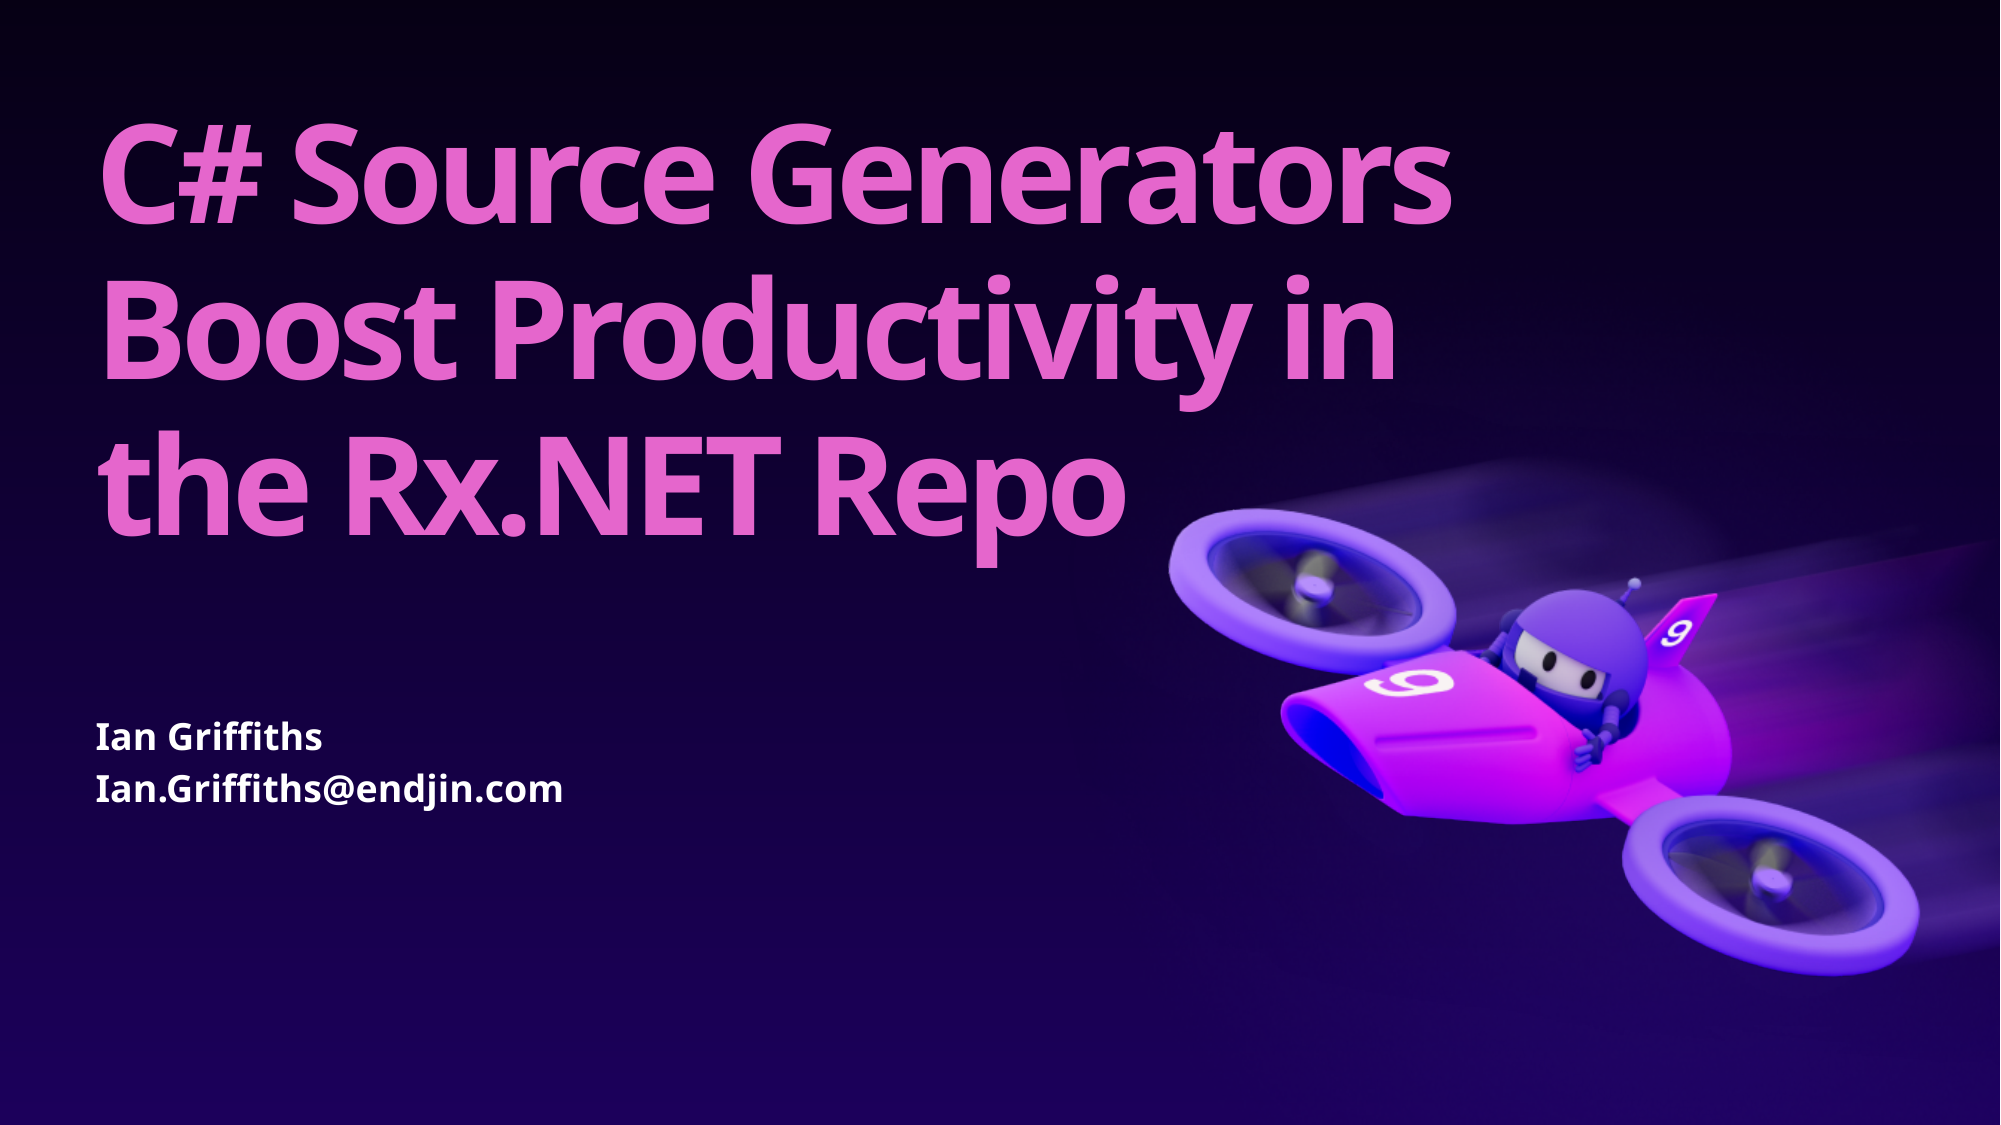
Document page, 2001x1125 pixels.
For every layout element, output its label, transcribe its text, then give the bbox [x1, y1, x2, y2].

list Ian Griffiths Ian.Griffiths@endjin.com [95, 712, 987, 813]
picture [999, 256, 2001, 1125]
title C# Source Generators Boost Productivity in the Rx.NET Repo [95, 94, 1489, 568]
